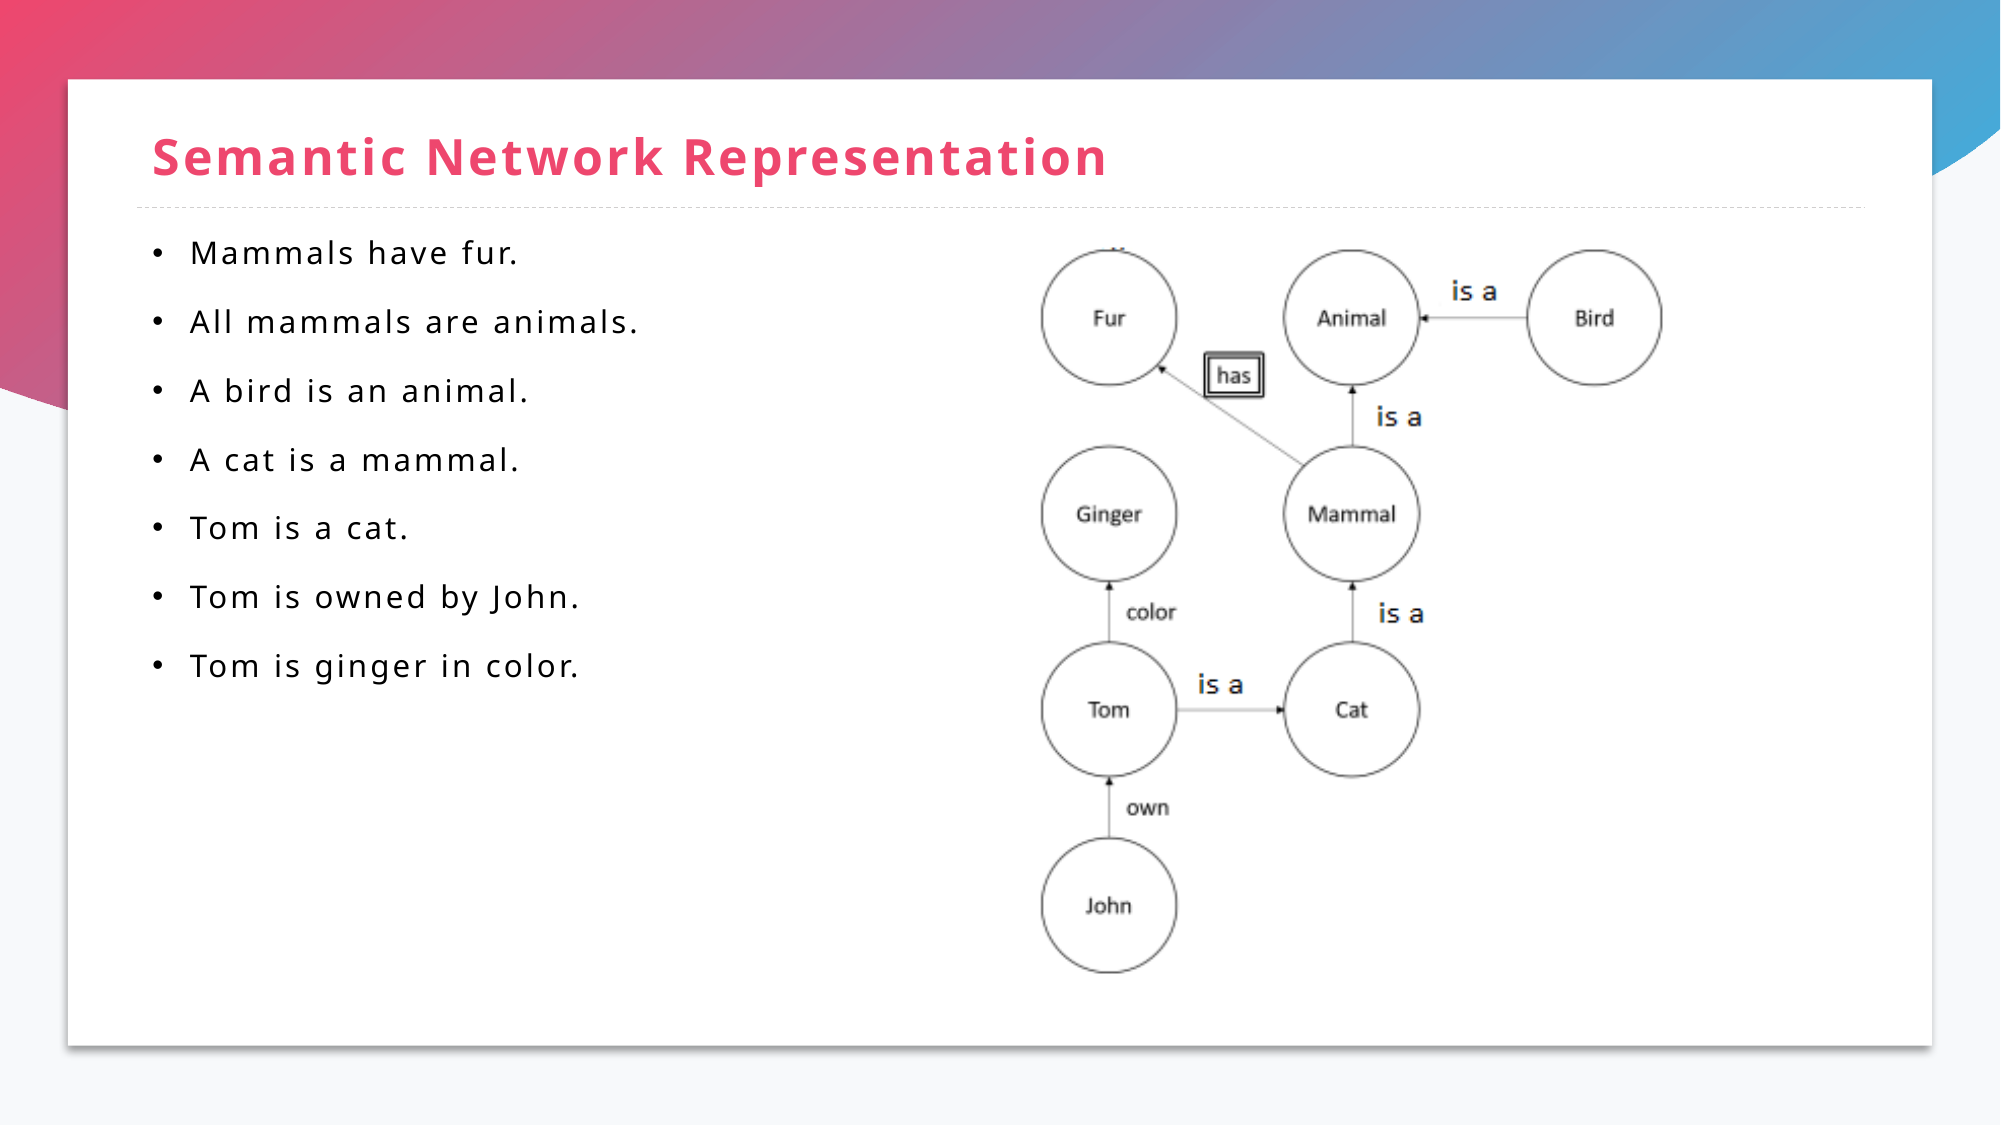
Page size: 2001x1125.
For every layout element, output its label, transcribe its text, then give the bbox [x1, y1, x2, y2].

list Mammals have fur. All mammals are animals. A bird is an animal. A cat is a mammal. Tom is a cat. Tom is owned by John. Tom is ginger in color. [137, 207, 1864, 1014]
title Semantic Network Representation [137, 111, 1863, 207]
picture [999, 240, 1675, 980]
